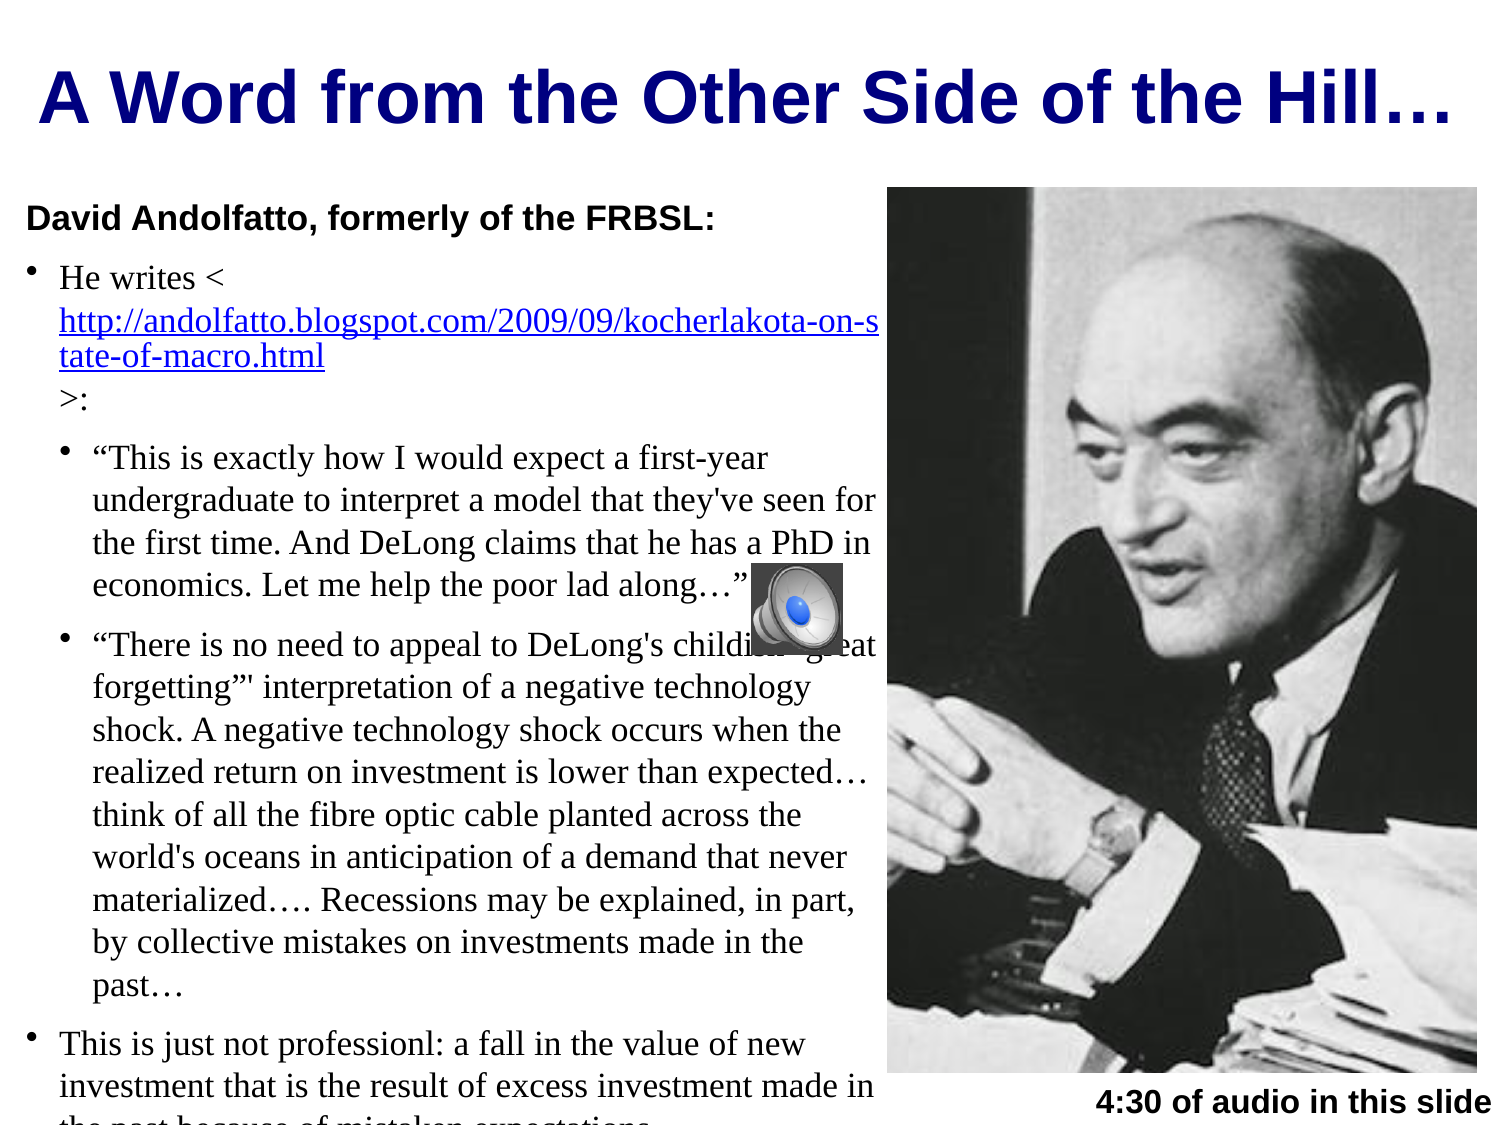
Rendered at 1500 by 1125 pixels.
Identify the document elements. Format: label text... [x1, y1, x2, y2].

text_box David Andolfatto, formerly of the FRBSL: He writes <http://andolfatto.blogspot.com/2009/09/kocherlakota-on-state-of-macro.html>: “This is exactly how I would expect a first-year undergraduate to interpret a model that they've seen for the first time. And DeLong claims that he has a PhD in economics. Let me help the poor lad along…” “There is no need to appeal to DeLong's childish ‘great forgetting”' interpretation of a negative technology shock. A negative technology shock occurs when the realized return on investment is lower than expected… think of all the fibre optic cable planted across the world's oceans in anticipation of a demand that never materialized…. Recessions may be explained, in part, by collective mistakes on investments made in the past… This is just not professionl: a fall in the value of new investment that is the result of excess investment made in the past because of mistaken expectations [18, 187, 886, 1073]
text_box 4:30 of audio in this slide [652, 1072, 1500, 1125]
picture [749, 562, 844, 657]
title A Word from the Other Side of the Hill… [17, 0, 1478, 188]
picture [886, 187, 1477, 1074]
